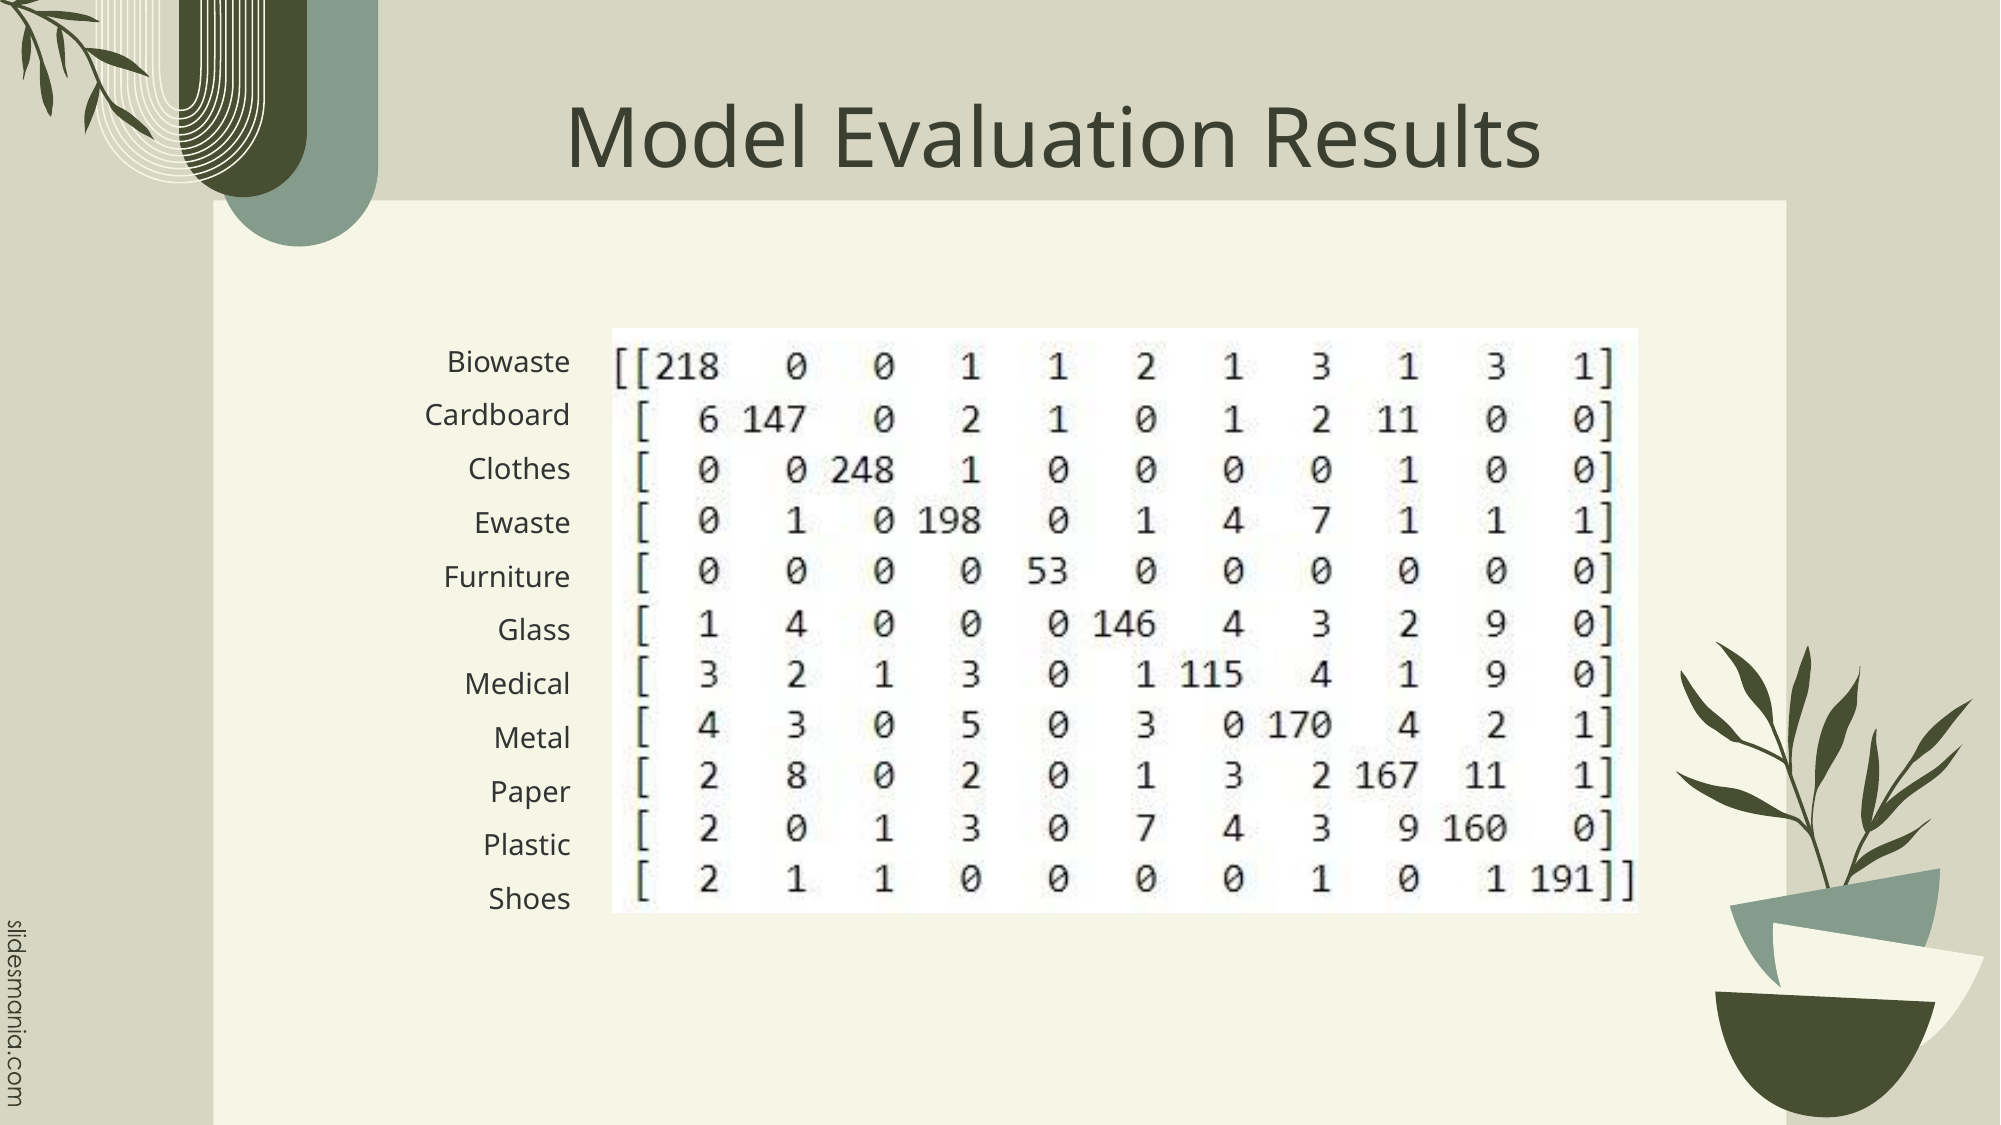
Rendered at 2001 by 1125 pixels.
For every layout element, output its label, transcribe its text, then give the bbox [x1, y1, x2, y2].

picture [612, 327, 1639, 914]
title Model Evaluation Results [545, 71, 2000, 197]
text_box Biowaste Cardboard Clothes Ewaste Furniture Glass Medical Metal Paper Plastic Shoes [210, 327, 586, 928]
